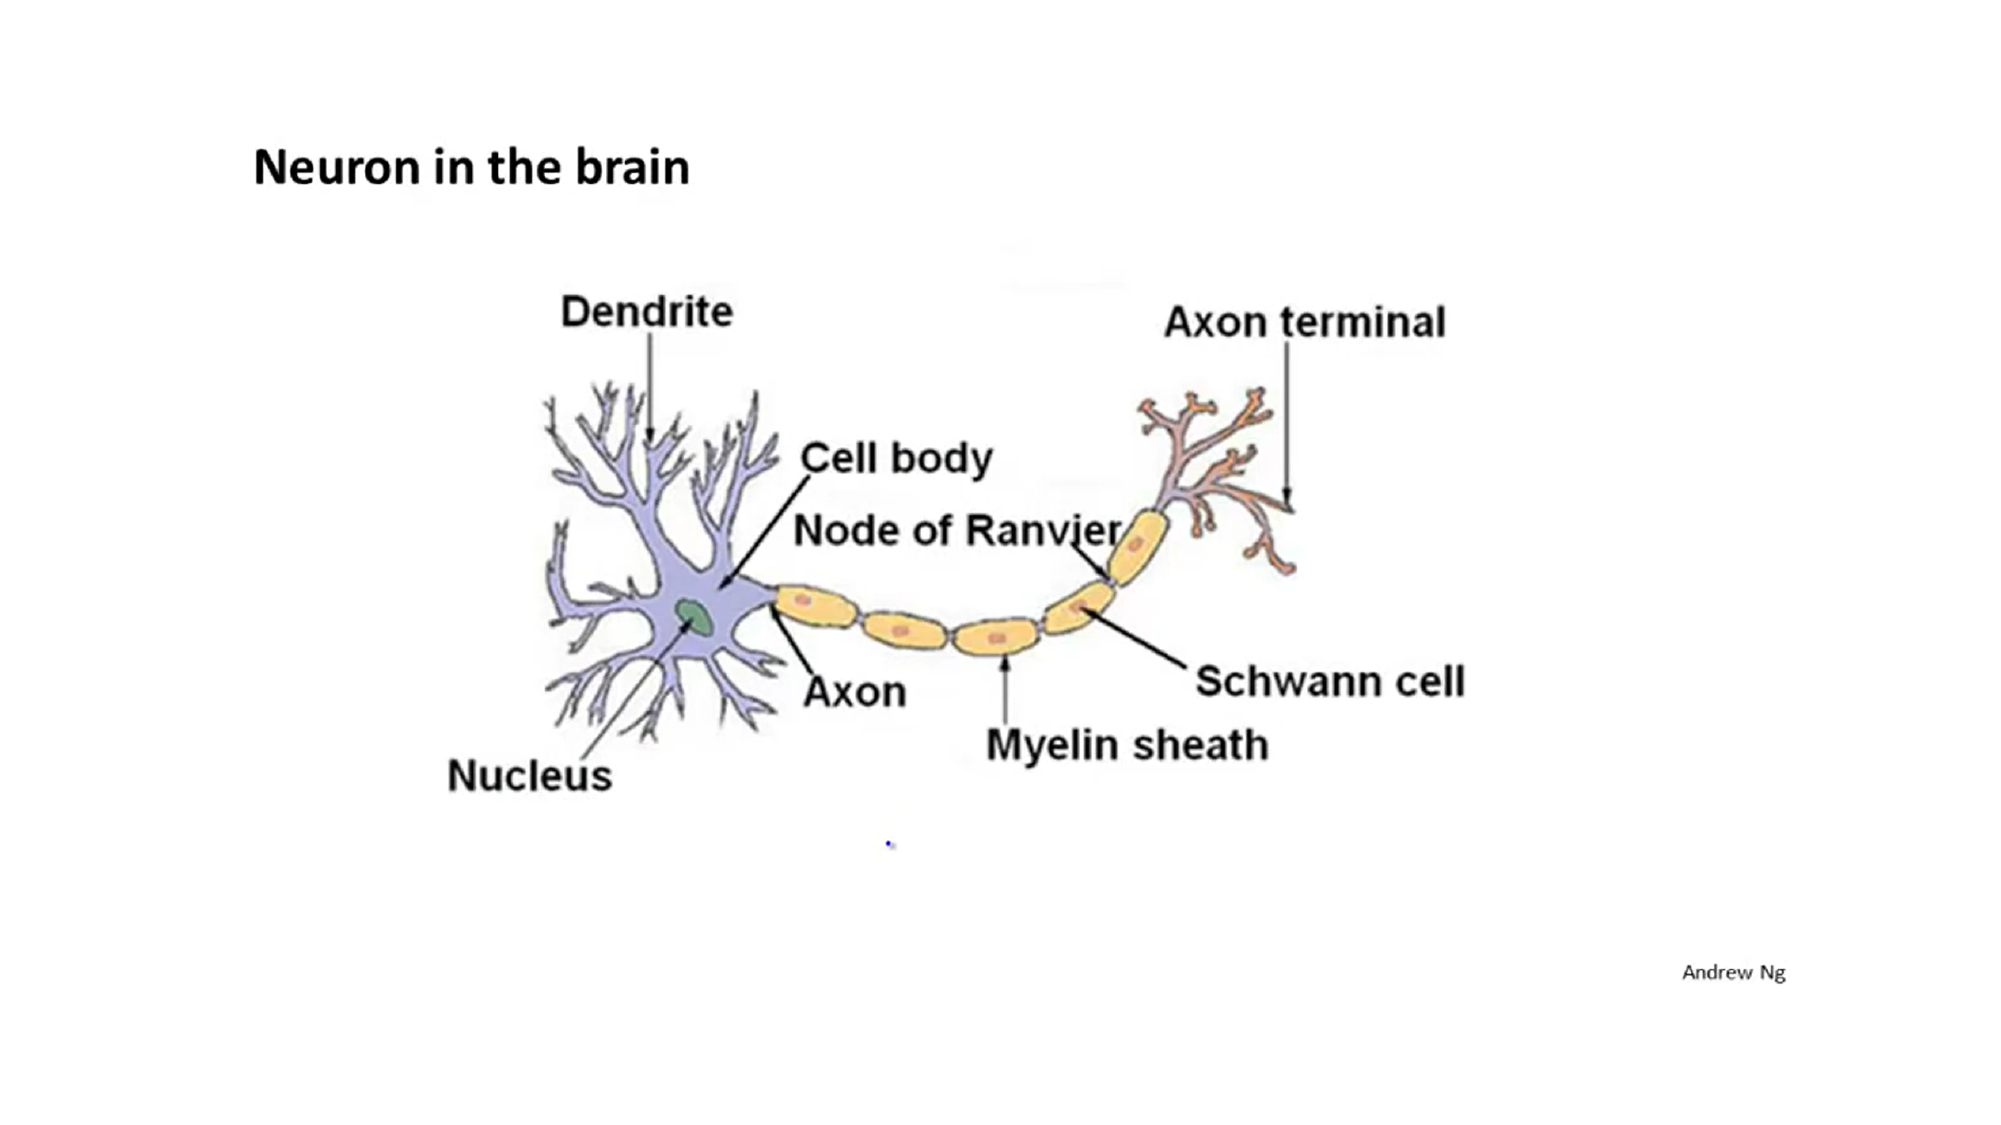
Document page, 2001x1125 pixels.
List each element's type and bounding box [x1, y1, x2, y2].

picture [176, 81, 1790, 985]
